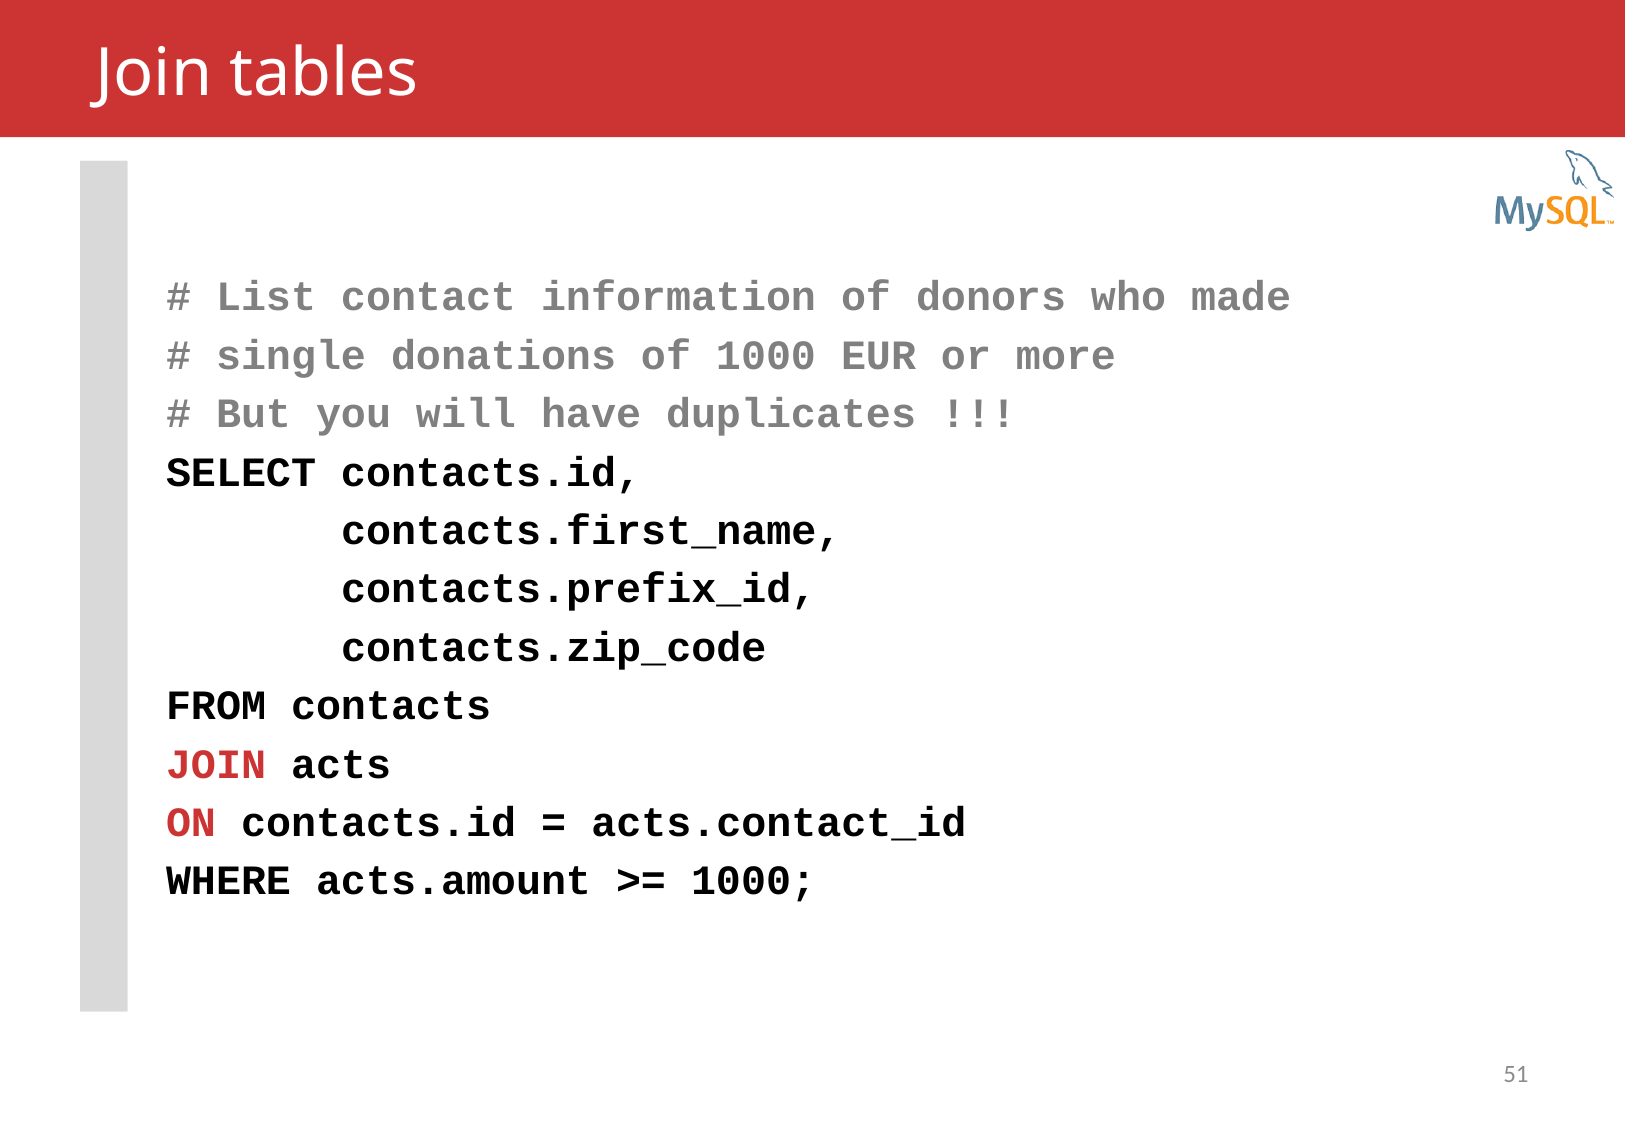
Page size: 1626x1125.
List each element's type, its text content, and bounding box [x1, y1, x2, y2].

slide_number 51 [1164, 1042, 1544, 1103]
list # List contact information of donors who made # single donations of 1000 EUR or more # But you will have duplicates !!! SELECT contacts.id, contacts.first_name, contacts.prefix_id, contacts.zip_code FROM contacts JOIN acts ON contacts.id = acts.contact_id WHERE acts.amount >= 1000; [151, 160, 1544, 1012]
title Join tables [80, 0, 1543, 138]
picture [1493, 148, 1616, 232]
